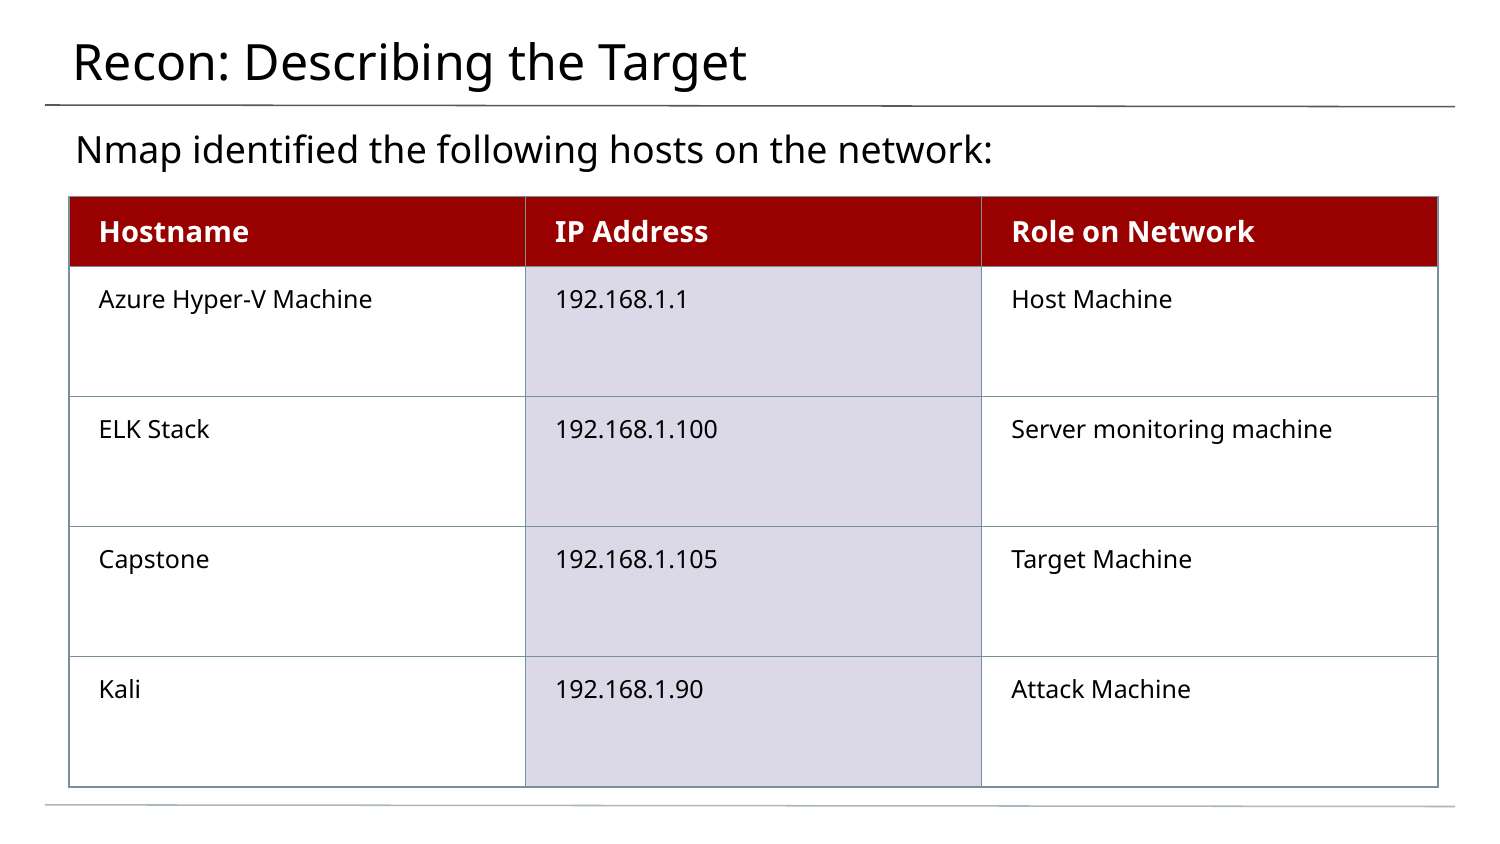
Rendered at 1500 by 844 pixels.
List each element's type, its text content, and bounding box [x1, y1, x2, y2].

table_header IP Address [526, 197, 981, 266]
table_cell 192.168.1.90 [526, 657, 981, 786]
title Recon: Describing the Target [0, 0, 1500, 88]
table_cell Azure Hyper-V Machine [70, 267, 525, 396]
subtitle Nmap identified the following hosts on the network: [0, 110, 1500, 171]
table_header Role on Network [982, 197, 1437, 266]
table_cell ELK Stack [70, 397, 525, 526]
table_header Hostname [70, 197, 525, 266]
table_cell Capstone [70, 527, 525, 656]
table_cell 192.168.1.1 [526, 267, 981, 396]
table_cell Attack Machine [982, 657, 1437, 786]
table_cell Host Machine [982, 267, 1437, 396]
table_cell Server monitoring machine [982, 397, 1437, 526]
table_cell Target Machine [982, 527, 1437, 656]
table_cell 192.168.1.105 [526, 527, 981, 656]
table_cell Kali [70, 657, 525, 786]
table_cell 192.168.1.100 [526, 397, 981, 526]
